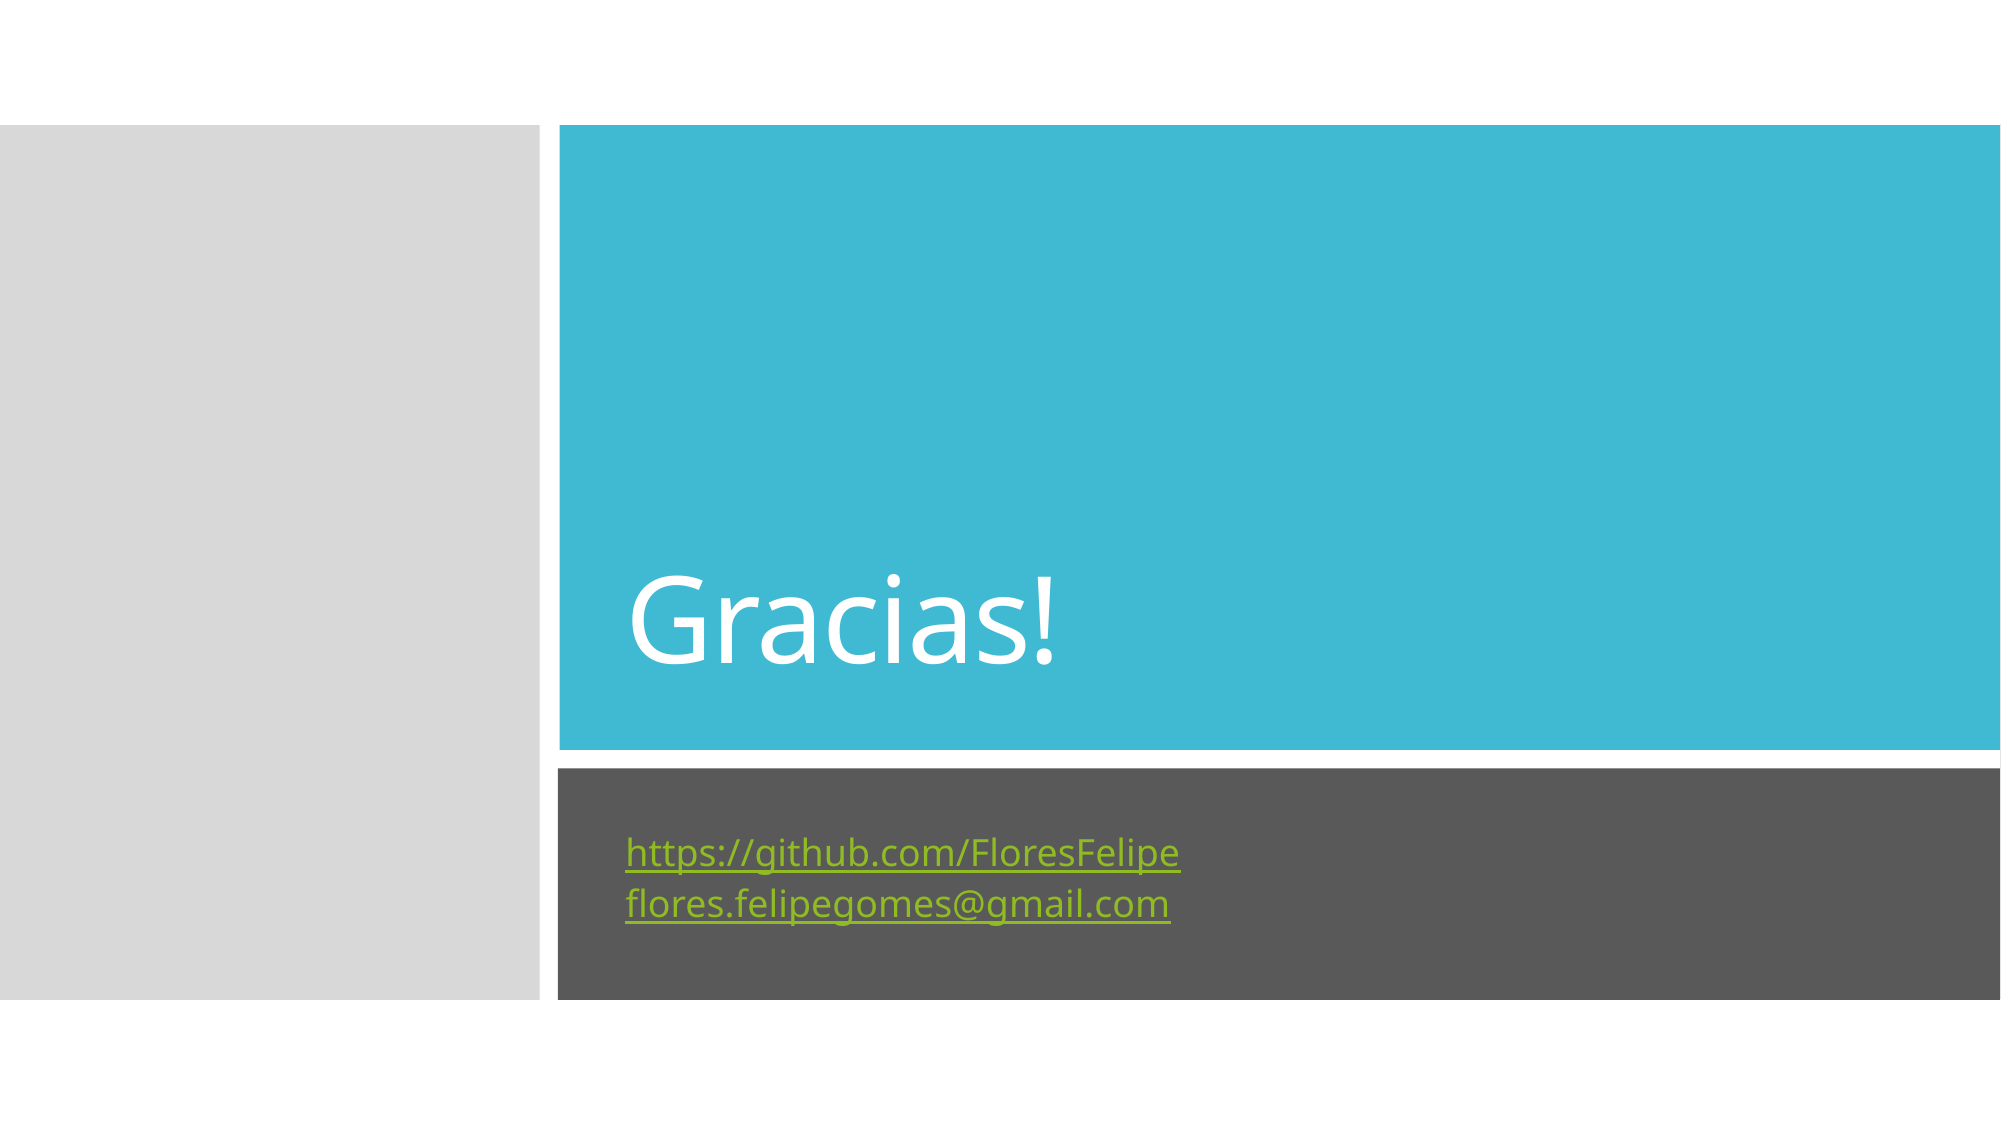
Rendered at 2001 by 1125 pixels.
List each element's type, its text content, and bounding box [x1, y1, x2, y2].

text_box [0, 0, 2000, 1125]
text_box https://github.com/FloresFelipe flores.felipegomes@gmail.com [610, 821, 1205, 939]
text_box [0, 124, 541, 1001]
text_box [559, 124, 2000, 751]
title Gracias! [610, 213, 1790, 698]
text_box [557, 768, 2000, 1001]
